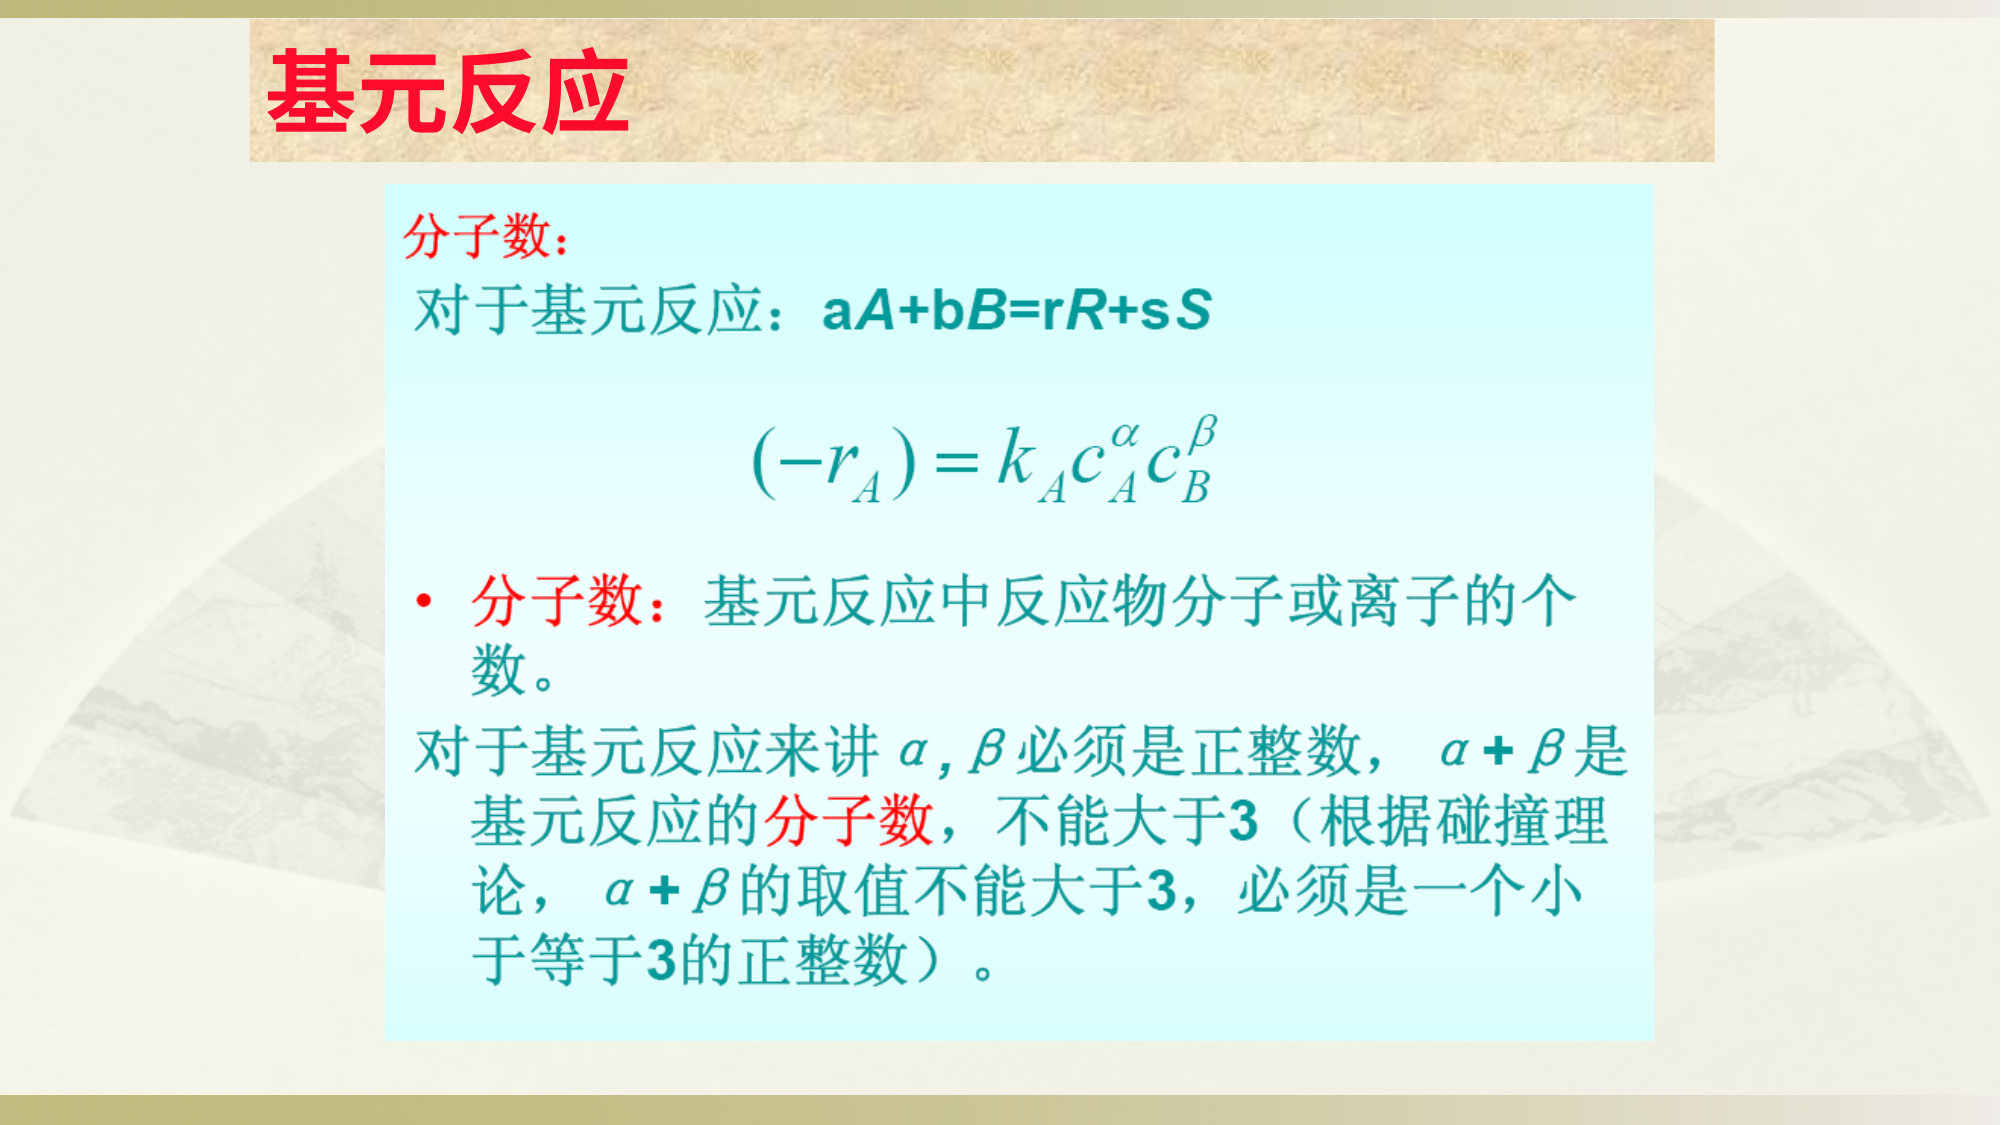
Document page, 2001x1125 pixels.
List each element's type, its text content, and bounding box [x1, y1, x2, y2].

text_box 基元反应 [249, 19, 1715, 162]
picture [385, 183, 1655, 1041]
